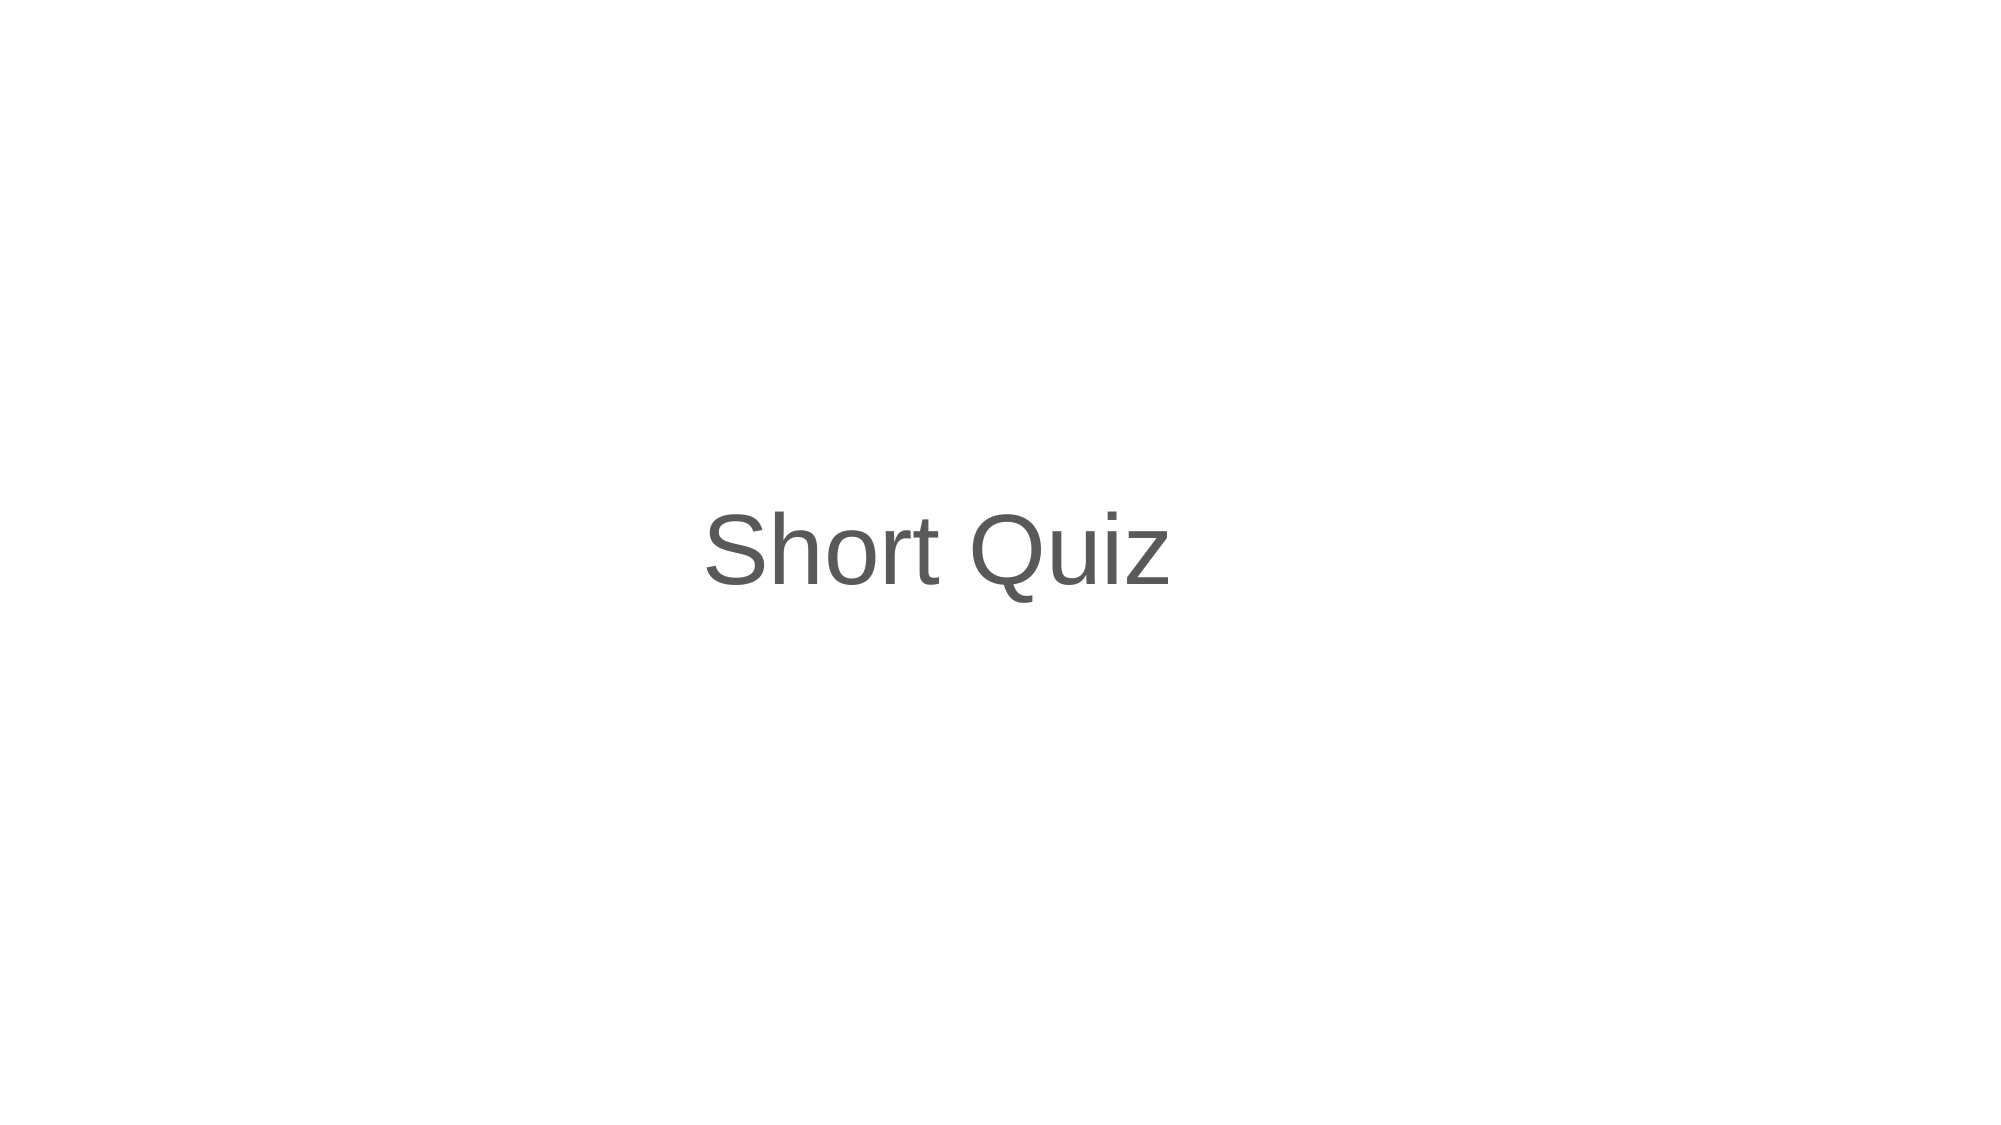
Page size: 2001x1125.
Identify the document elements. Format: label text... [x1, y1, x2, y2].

list Short Quiz [0, 446, 1864, 679]
